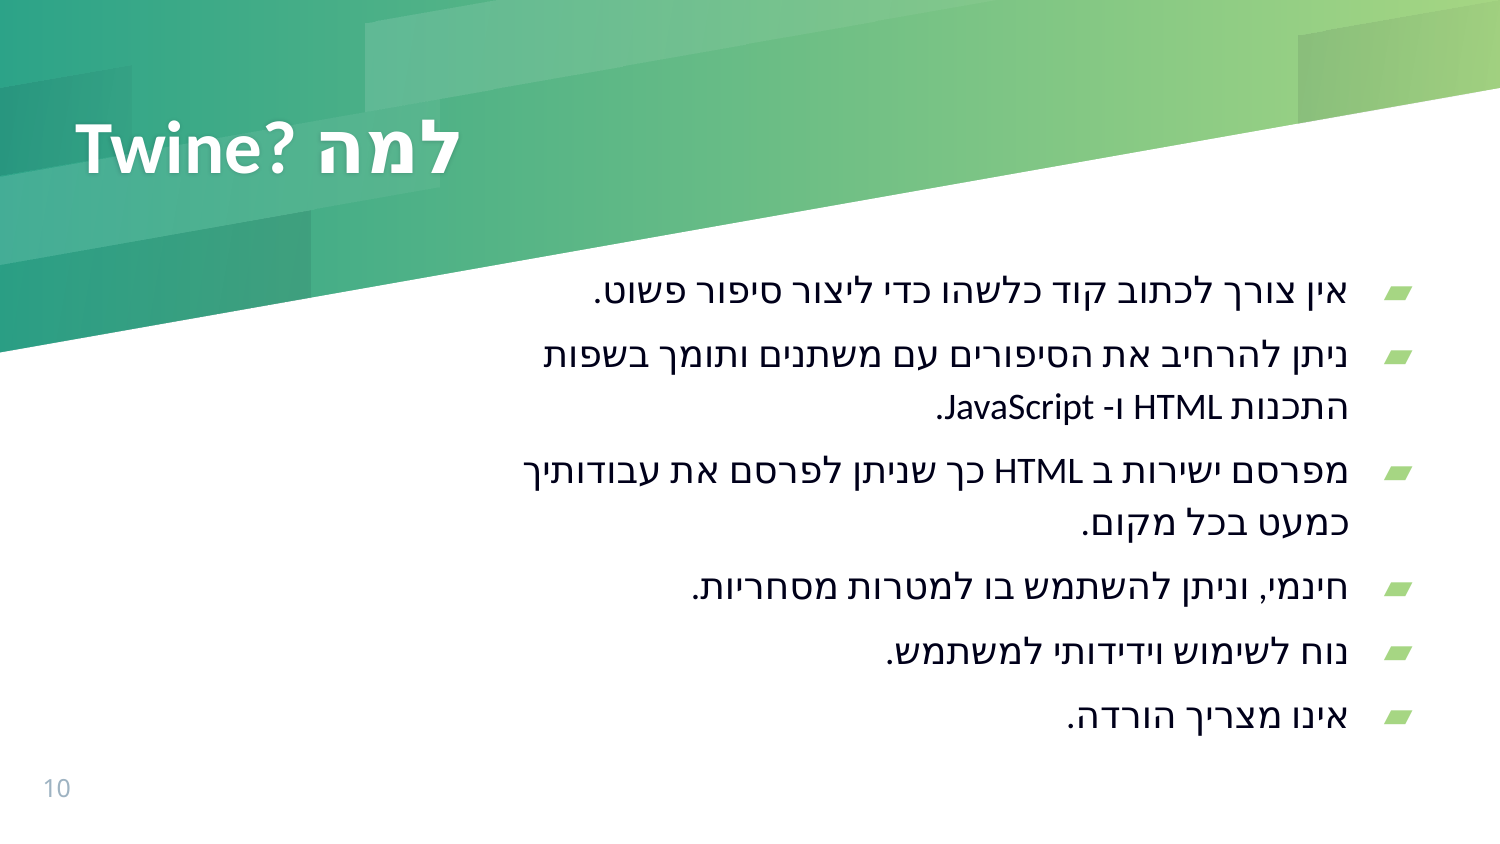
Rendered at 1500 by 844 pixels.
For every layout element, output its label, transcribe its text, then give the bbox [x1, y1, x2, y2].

list אין צורך לכתוב קוד כלשהו כדי ליצור סיפור פשוט. ניתן להרחיב את הסיפורים עם משתנים ותומך בשפות התכנות HTML ו- JavaScript. מפרסם ישירות ב HTML כך שניתן לפרסם את עבודותיך כמעט בכל מקום. חינמי, וניתן להשתמש בו למטרות מסחריות. נוח לשימוש וידידותי למשתמש. אינו מצריך הורדה. [462, 259, 1425, 713]
slide_number 10 [42, 766, 122, 807]
title למה ?Twine [75, 0, 975, 298]
